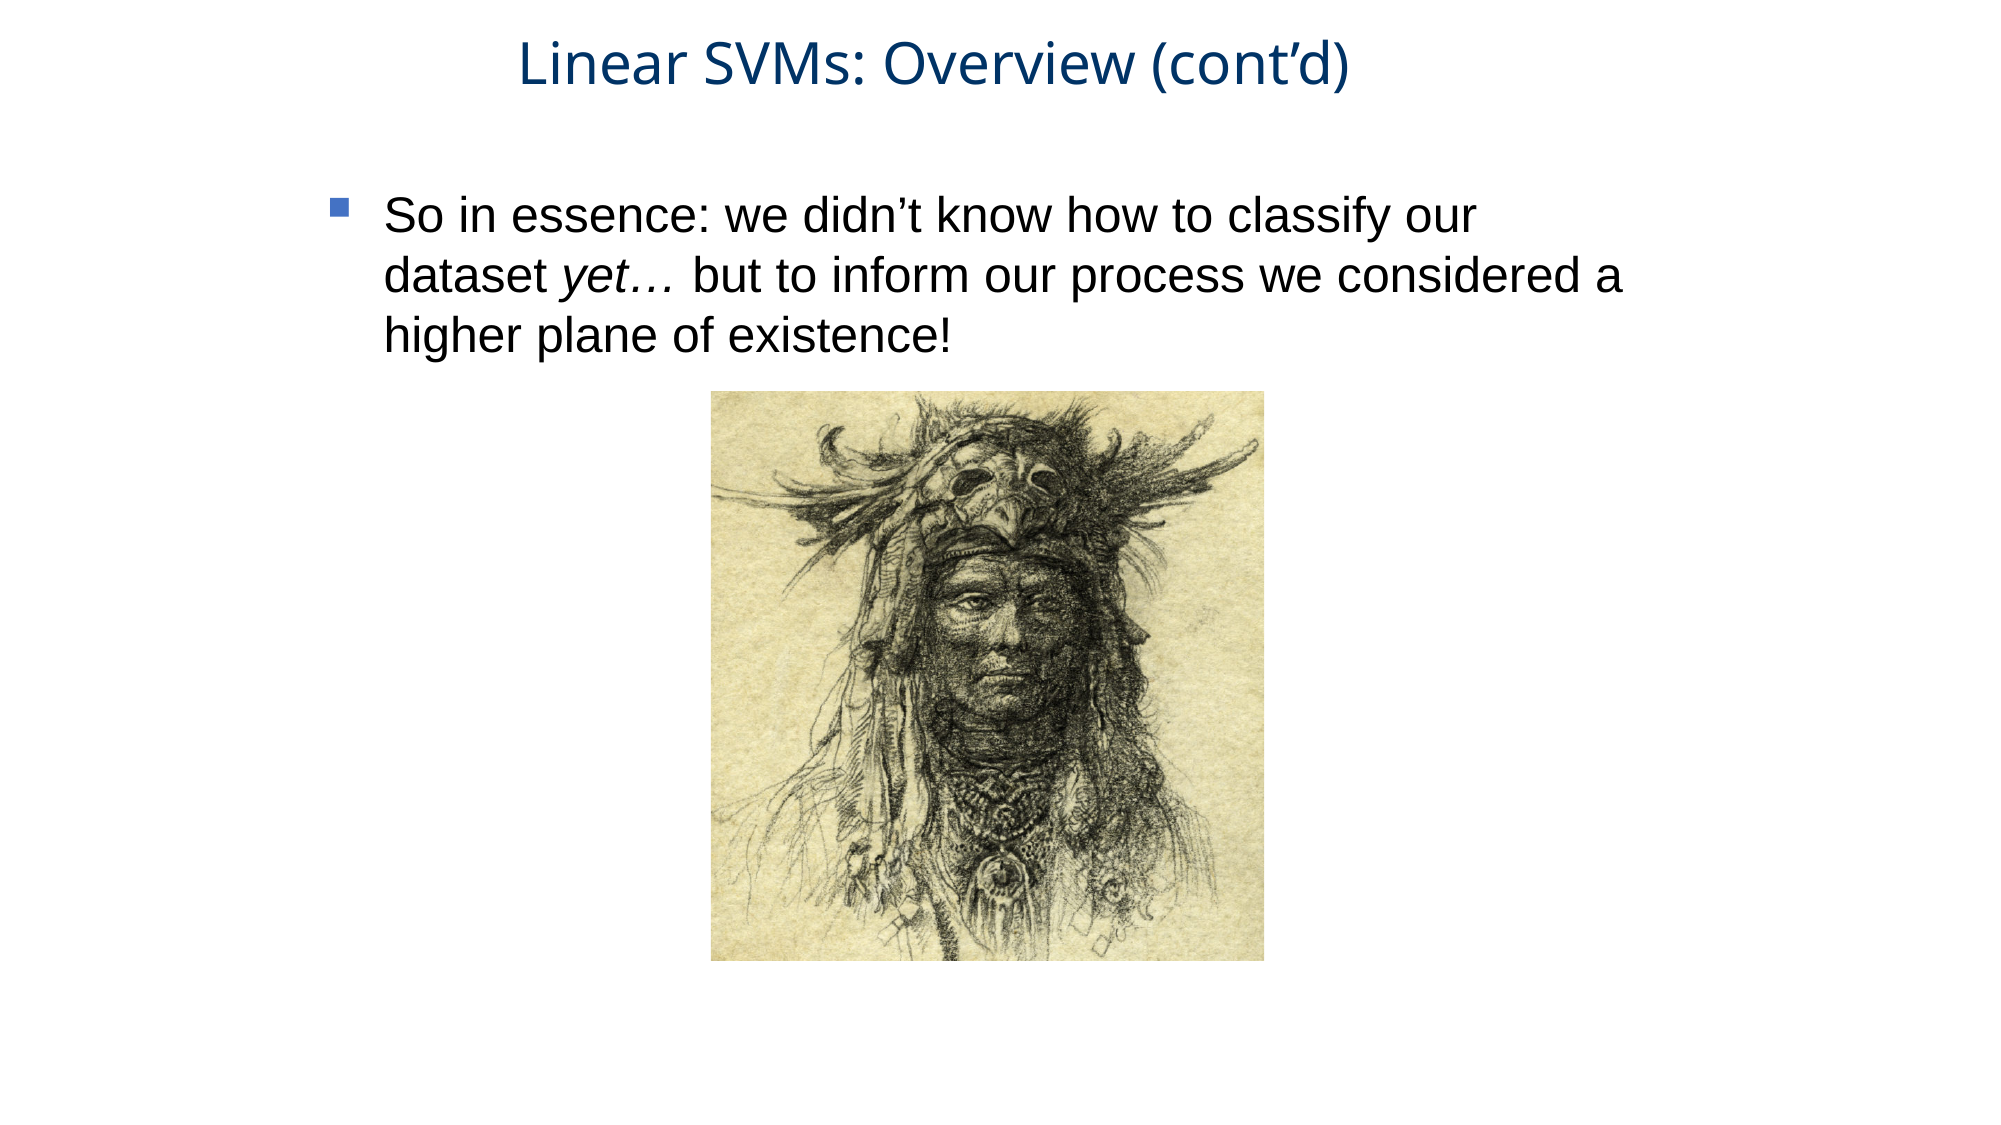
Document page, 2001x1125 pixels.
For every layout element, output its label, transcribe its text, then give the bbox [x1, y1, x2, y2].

text_box Linear SVMs: Overview (cont’d) [502, 18, 1435, 157]
text_box So in essence: we didn’t know how to classify our dataset yet… but to inform our process we considered a higher plane of existence! [312, 174, 1663, 1000]
picture [710, 391, 1265, 961]
